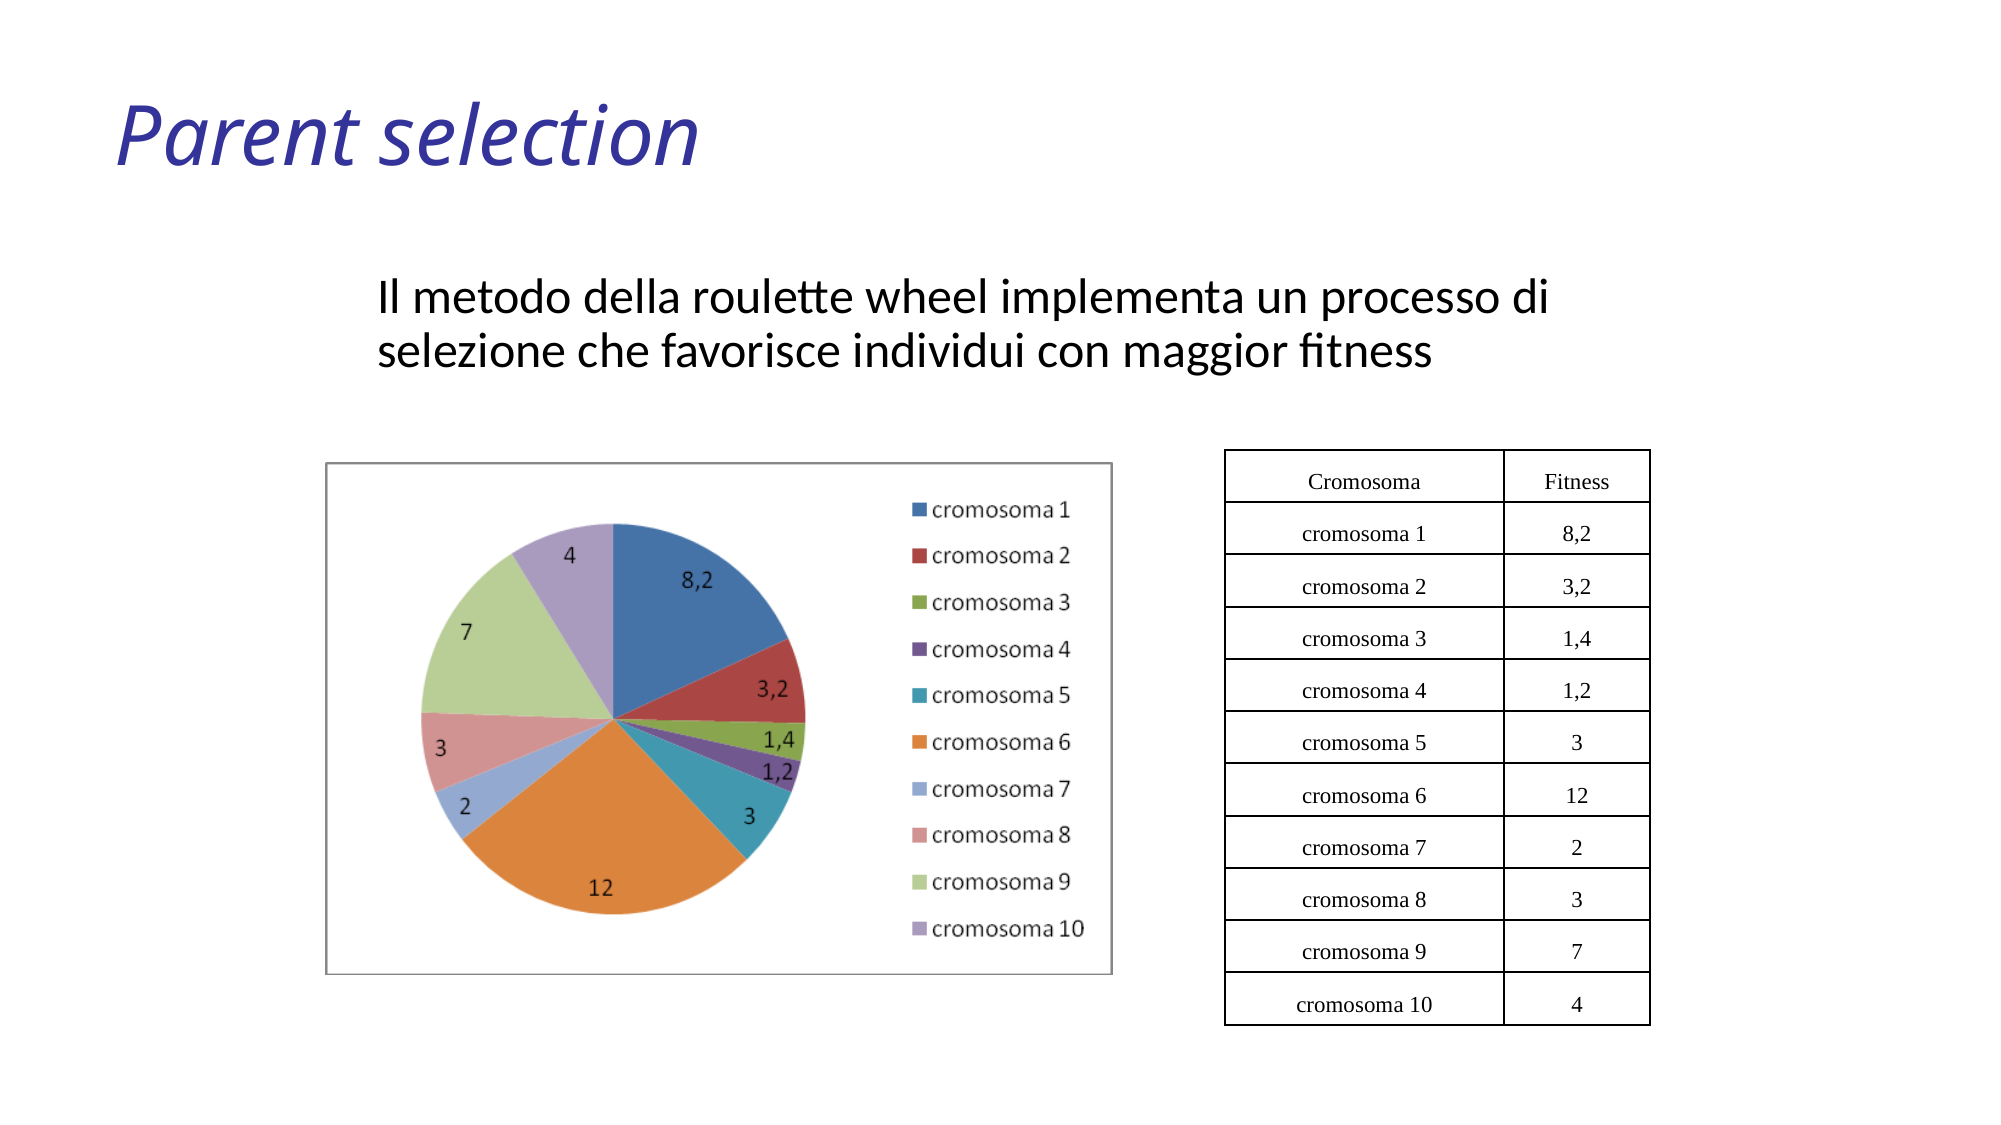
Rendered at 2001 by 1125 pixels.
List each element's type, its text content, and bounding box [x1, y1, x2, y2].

table_cell cromosoma 5 [1226, 712, 1503, 762]
table_cell cromosoma 8 [1226, 869, 1503, 919]
table_cell 7 [1505, 921, 1649, 971]
table_cell cromosoma 7 [1226, 817, 1503, 867]
table_cell 1,2 [1505, 660, 1649, 710]
table_cell 4 [1505, 973, 1649, 1024]
table_cell cromosoma 6 [1226, 764, 1503, 815]
table_cell 12 [1505, 764, 1649, 815]
table_header Cromosoma [1226, 451, 1503, 501]
table_cell cromosoma 10 [1226, 973, 1503, 1024]
table_cell 8,2 [1505, 503, 1649, 553]
list Il metodo della roulette wheel implementa un processo di selezione che favorisce individui con maggior fitness [324, 262, 1663, 413]
table_cell 3 [1505, 869, 1649, 919]
table_cell cromosoma 3 [1226, 608, 1503, 658]
table_cell cromosoma 4 [1226, 660, 1503, 710]
table_cell 1,4 [1505, 608, 1649, 658]
title Parent selection [99, 45, 1900, 233]
table_cell cromosoma 1 [1226, 503, 1503, 553]
table_cell 3 [1505, 712, 1649, 762]
table_cell cromosoma 2 [1226, 555, 1503, 606]
table_cell 3,2 [1505, 555, 1649, 606]
table_cell 2 [1505, 817, 1649, 867]
table_header Fitness [1505, 451, 1649, 501]
table_cell cromosoma 9 [1226, 921, 1503, 971]
picture [324, 462, 1113, 975]
